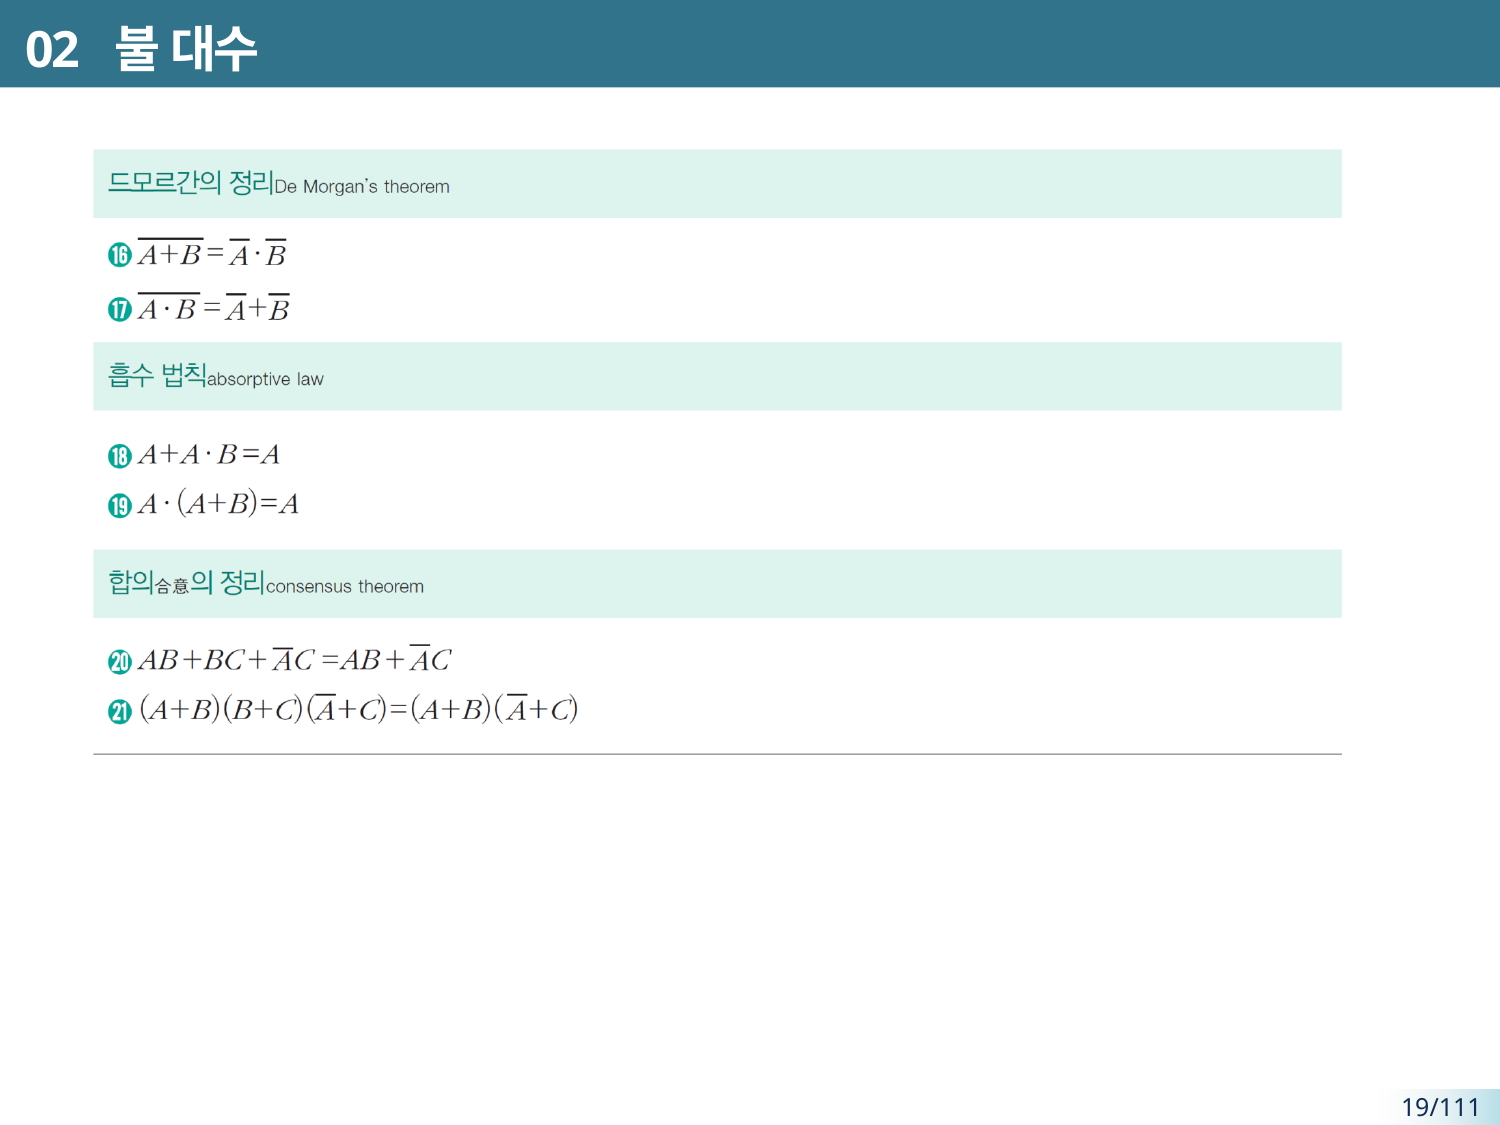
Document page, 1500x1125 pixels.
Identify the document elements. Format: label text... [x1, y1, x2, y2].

picture [76, 136, 1354, 760]
title 02 불 대수 [10, 8, 1288, 87]
